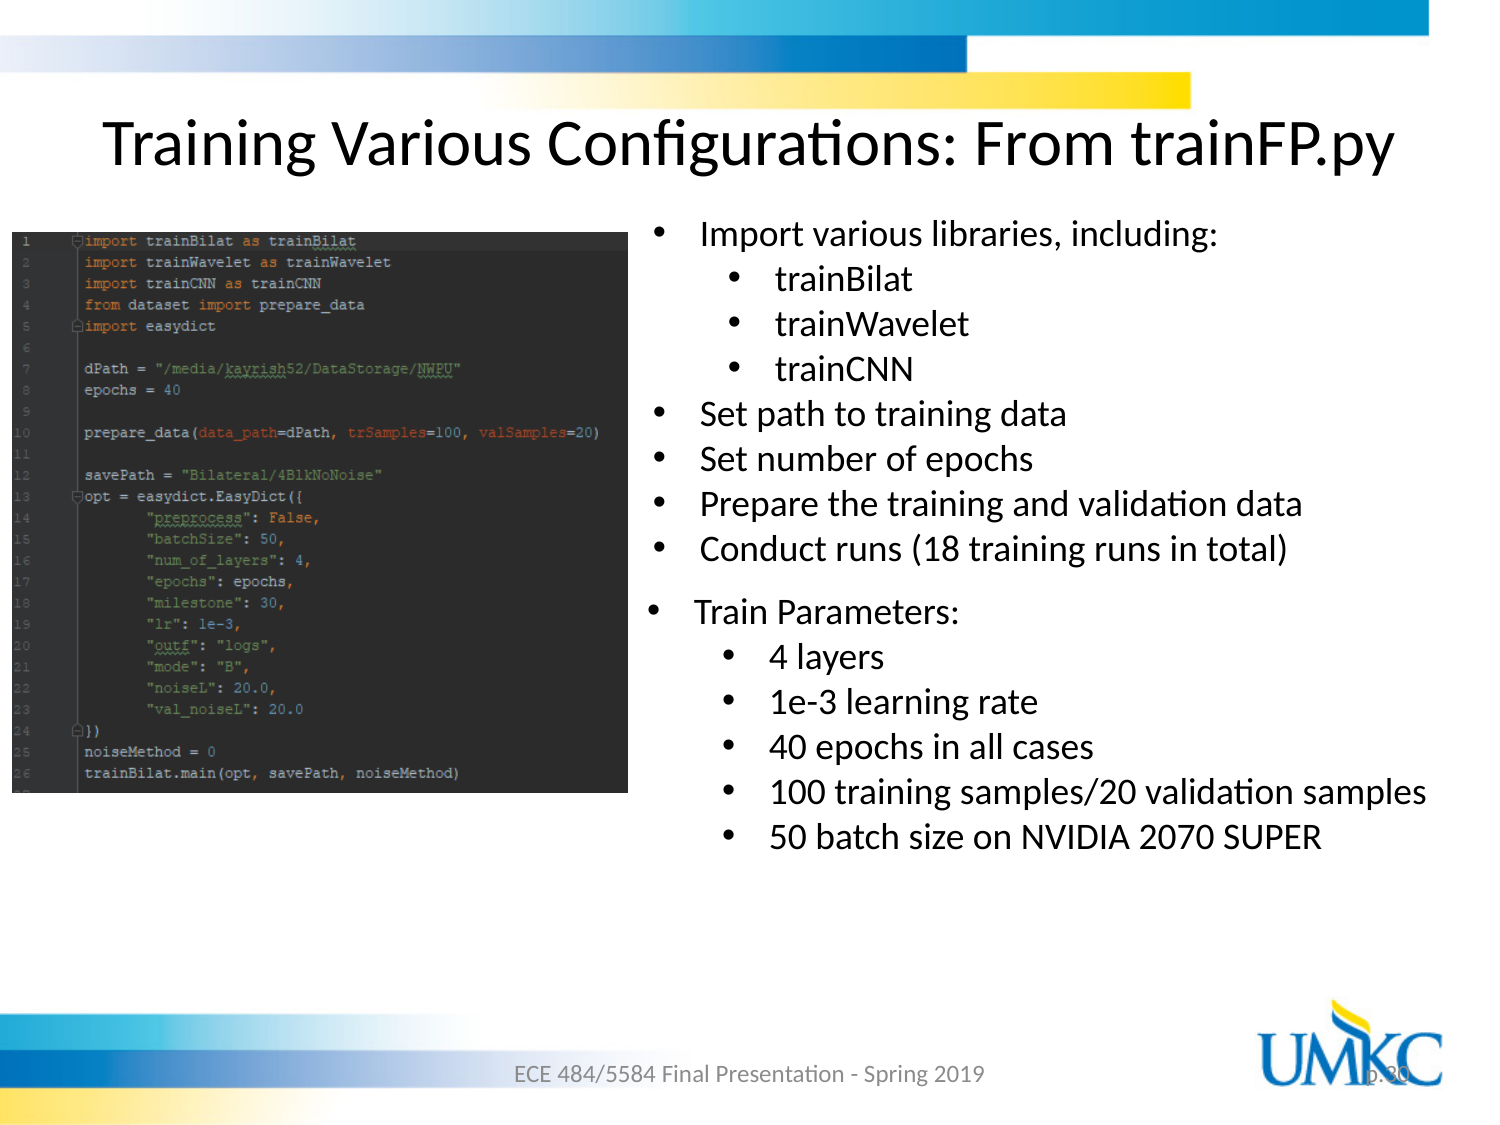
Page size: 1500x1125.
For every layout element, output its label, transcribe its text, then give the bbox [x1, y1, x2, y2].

picture [0, 0, 1500, 1125]
text_box Import various libraries, including: trainBilat trainWavelet trainCNN Set path to training data Set number of epochs Prepare the training and validation data Conduct runs (18 training runs in total) [638, 201, 1319, 577]
title Training Various Configurations: From trainFP.py [12, 45, 1486, 233]
footer ECE 484/5584 Final Presentation - Spring 2019 [490, 1042, 1010, 1103]
slide_number p.30 [1074, 1042, 1425, 1103]
text_box Train Parameters: 4 layers 1e-3 learning rate 40 epochs in all cases 100 training samples/20 validation samples 50 batch size on NVIDIA 2070 SUPER [632, 580, 1443, 865]
